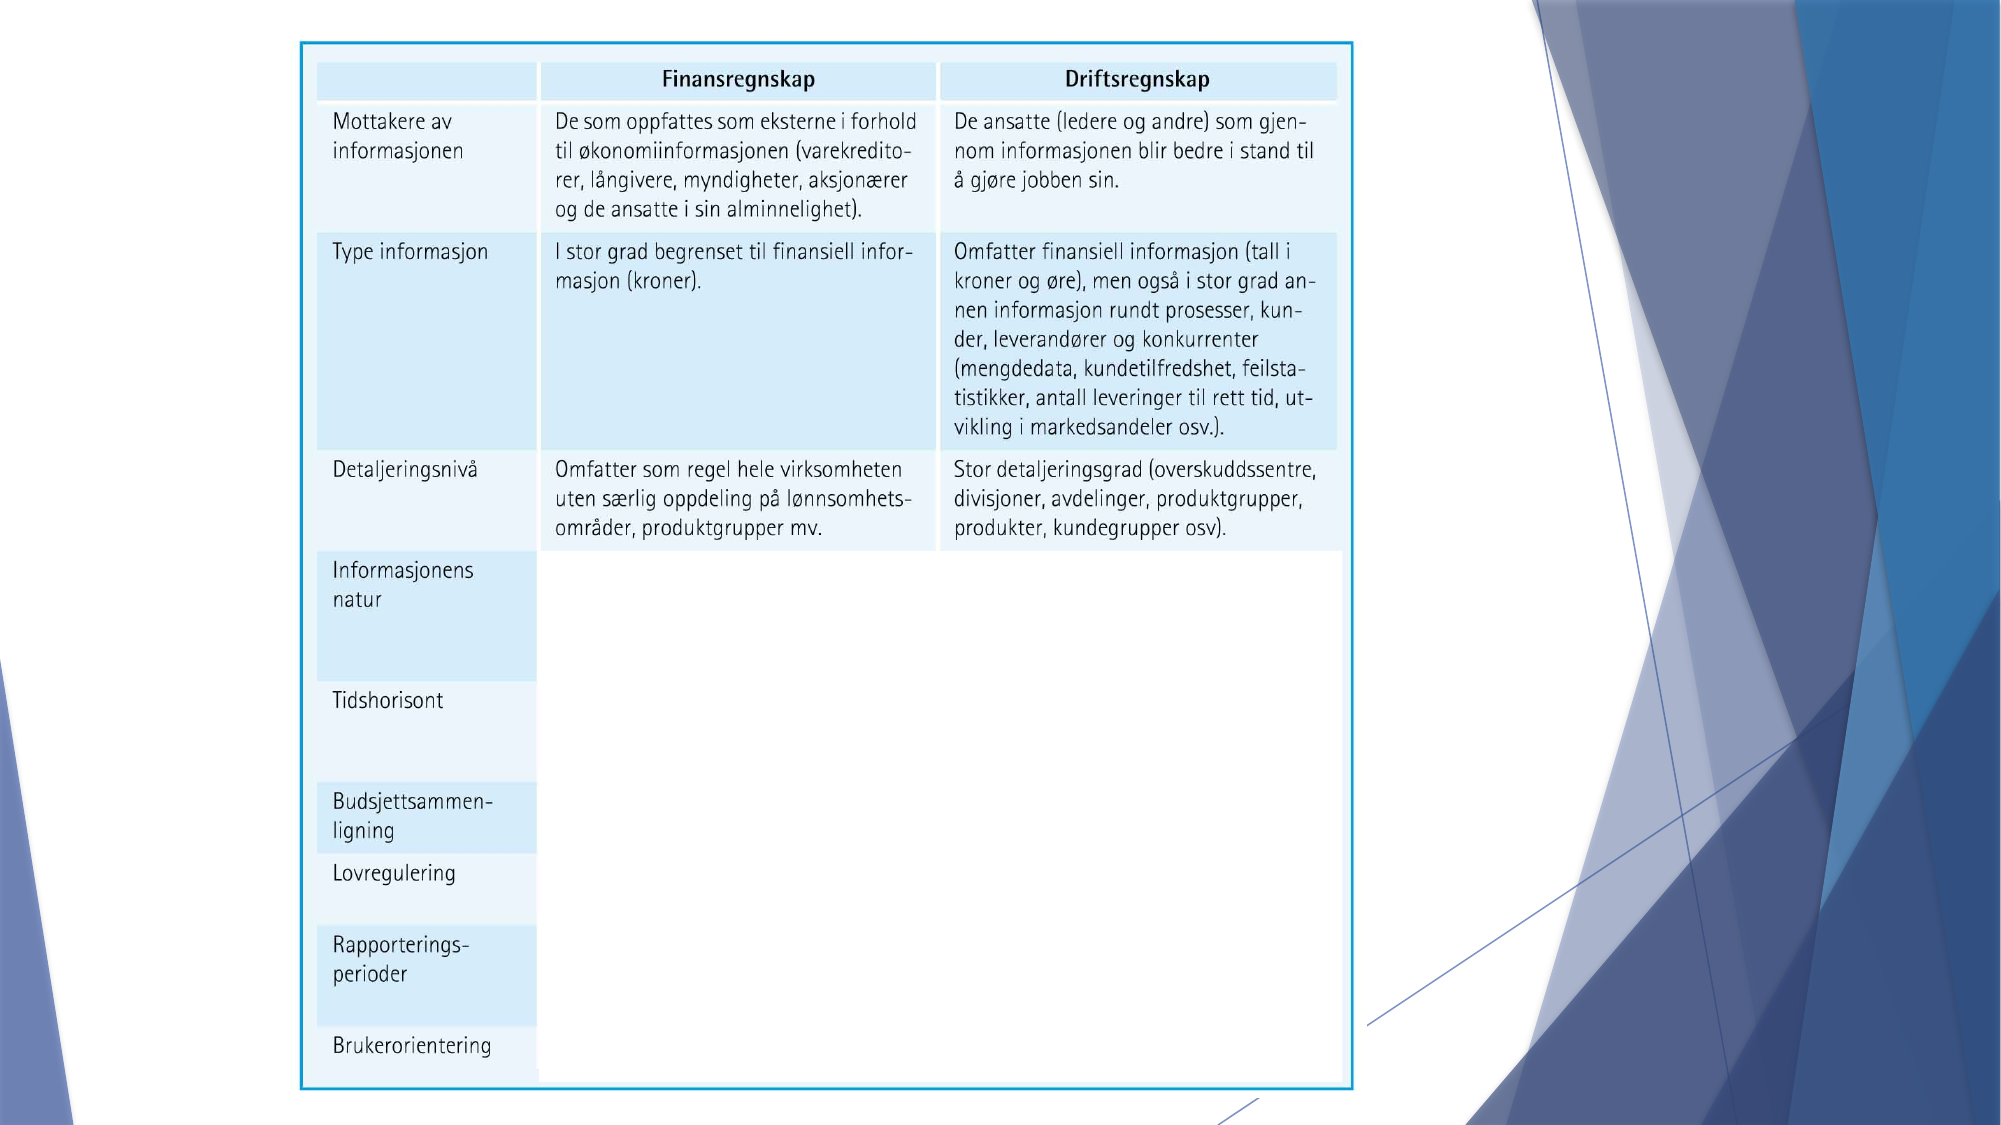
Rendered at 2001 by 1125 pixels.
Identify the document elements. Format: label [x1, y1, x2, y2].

picture [290, 30, 1367, 1112]
